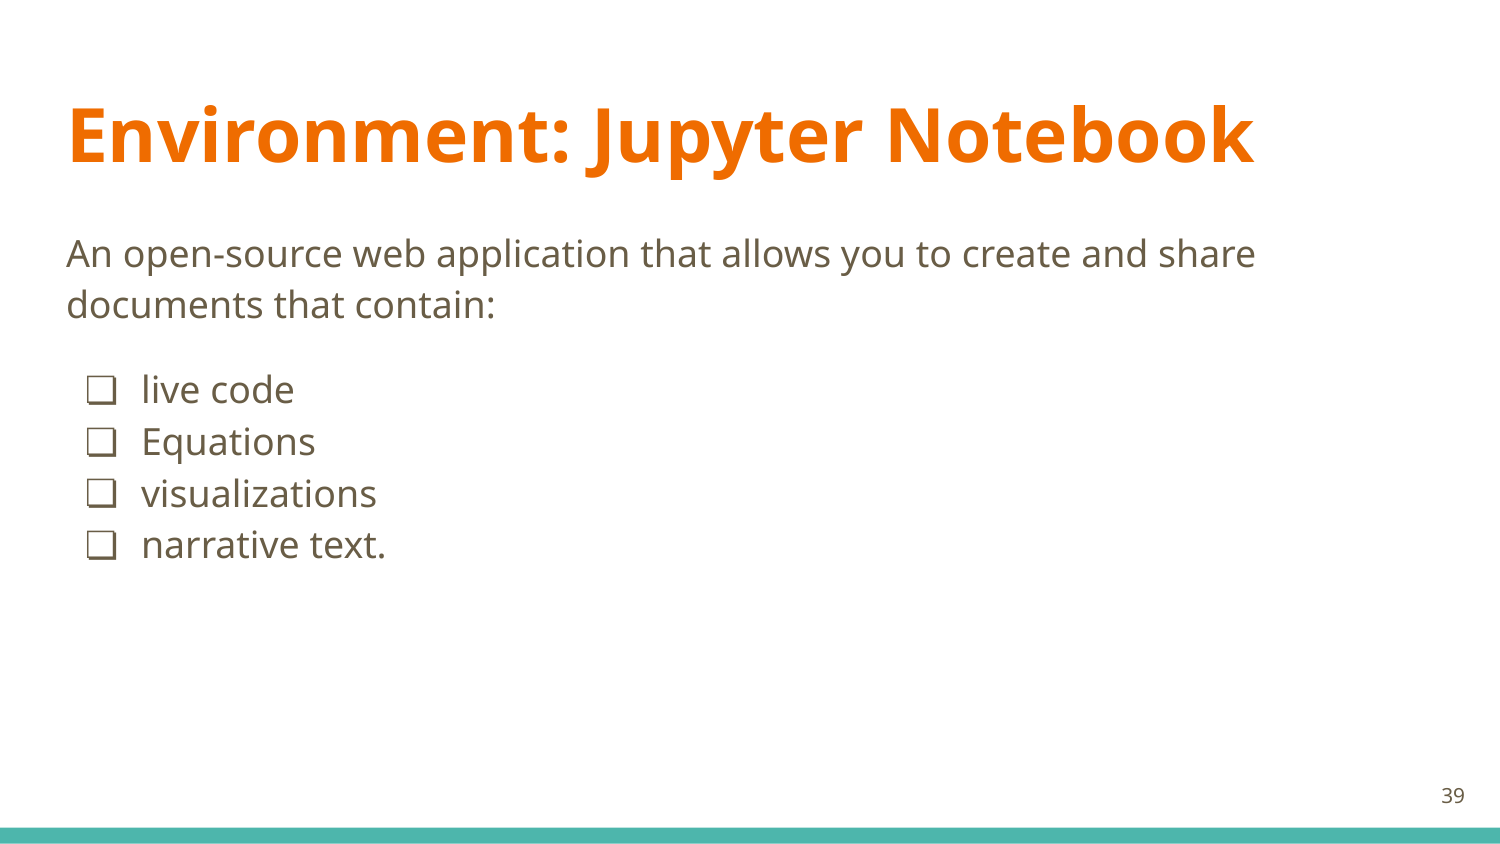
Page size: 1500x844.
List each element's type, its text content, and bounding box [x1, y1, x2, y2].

list An open-source web application that allows you to create and share documents that contain: live code Equations visualizations narrative text. [51, 207, 1449, 750]
title Environment: Jupyter Notebook [51, 72, 1449, 189]
slide_number ‹#› [1389, 764, 1480, 830]
